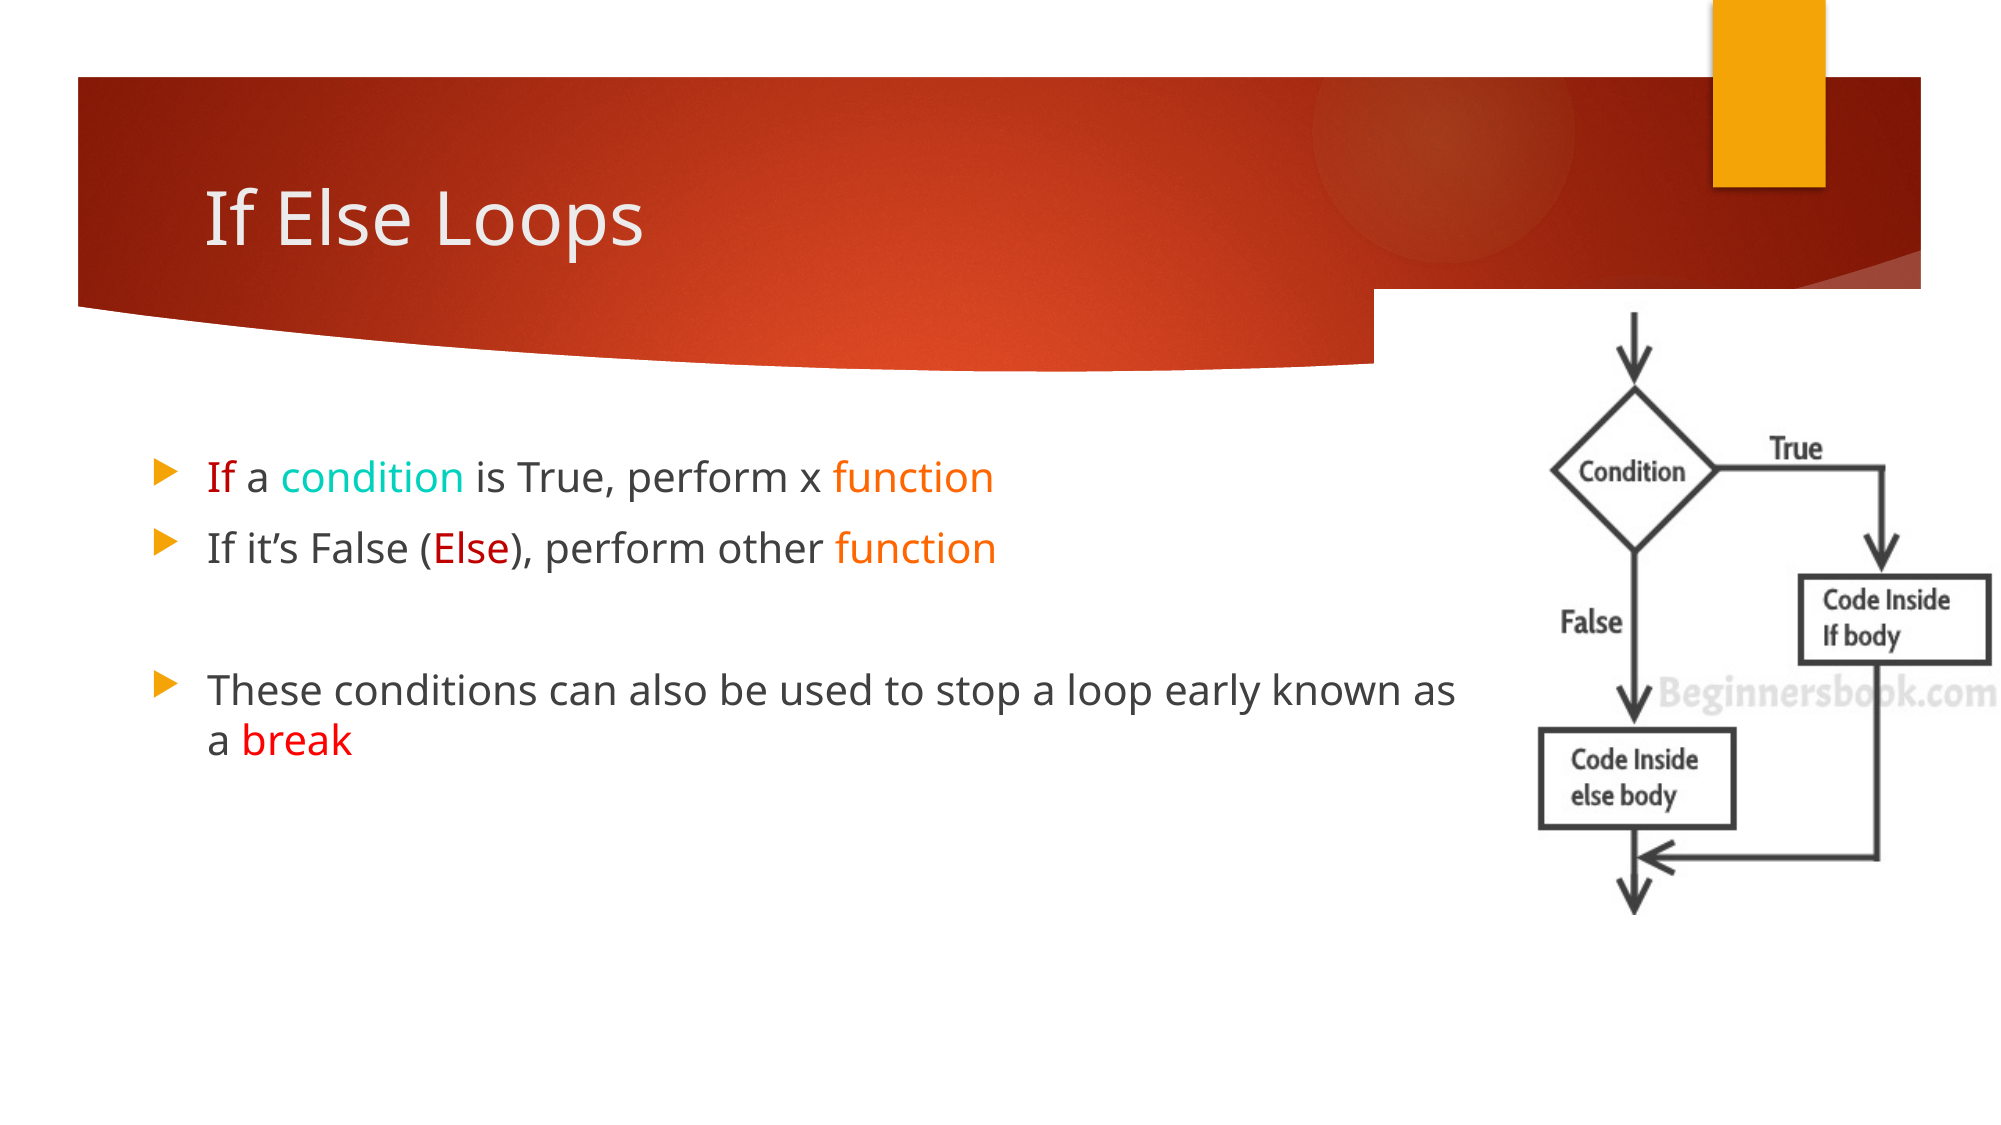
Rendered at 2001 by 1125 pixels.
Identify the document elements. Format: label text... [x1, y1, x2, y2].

title If Else Loops [189, 155, 1627, 275]
list If a condition is True, perform x function If it’s False (Else), perform other function These conditions can also be used to stop a loop early known as a break [135, 443, 1506, 1081]
picture [1374, 289, 2000, 916]
